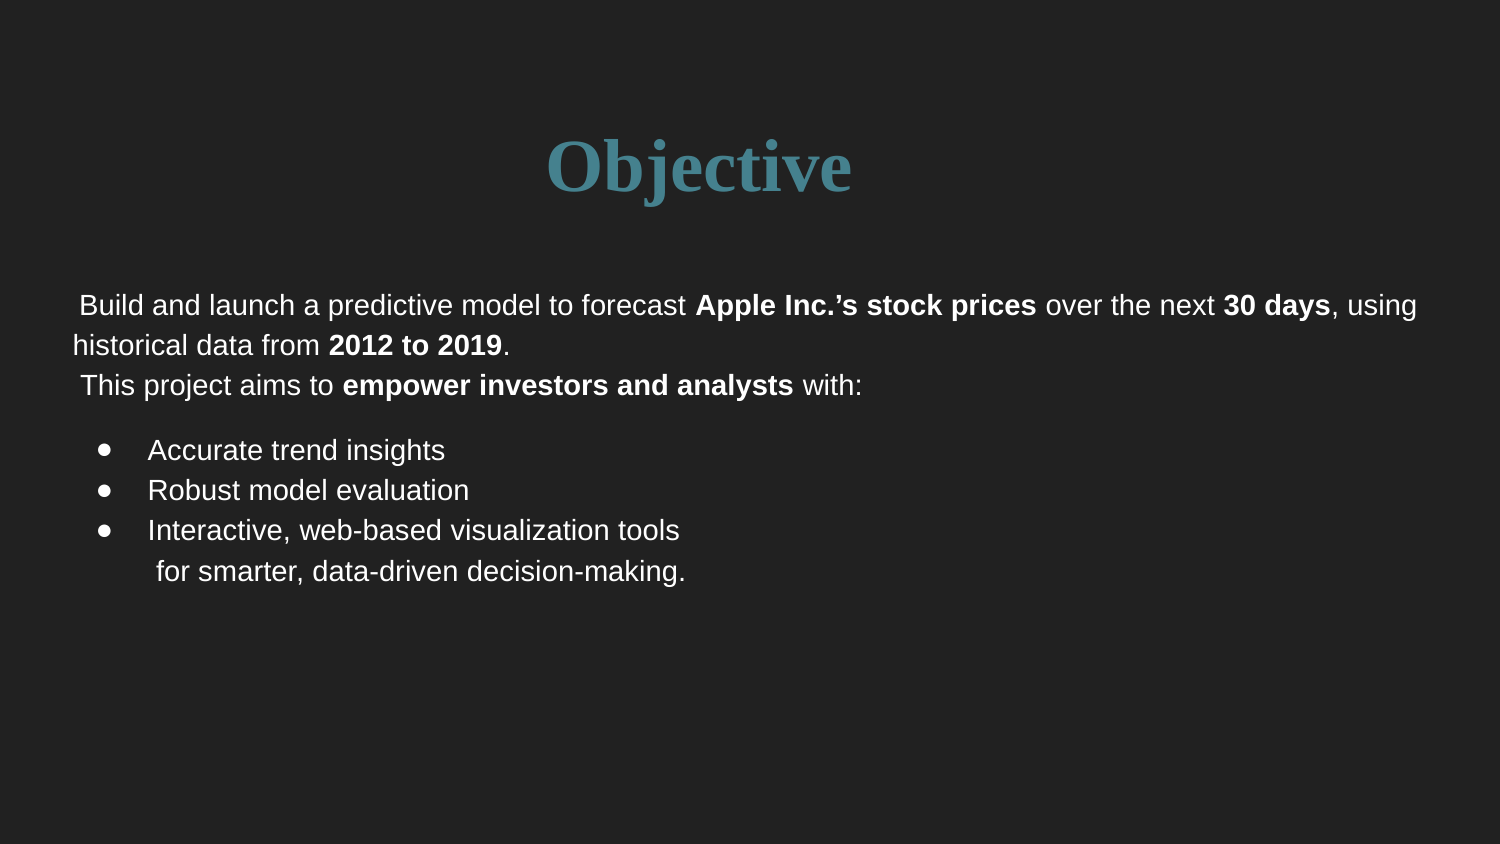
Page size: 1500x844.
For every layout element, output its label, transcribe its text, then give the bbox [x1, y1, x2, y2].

title Objective [57, 58, 1474, 205]
subtitle Build and launch a predictive model to forecast Apple Inc.’s stock prices over the next 30 days, using historical data from 2012 to 2019. This project aims to empower investors and analysts with: Accurate trend insights Robust model evaluation Interactive, web-based visualization tools for smarter, data-driven decision-making. [57, 234, 1474, 601]
